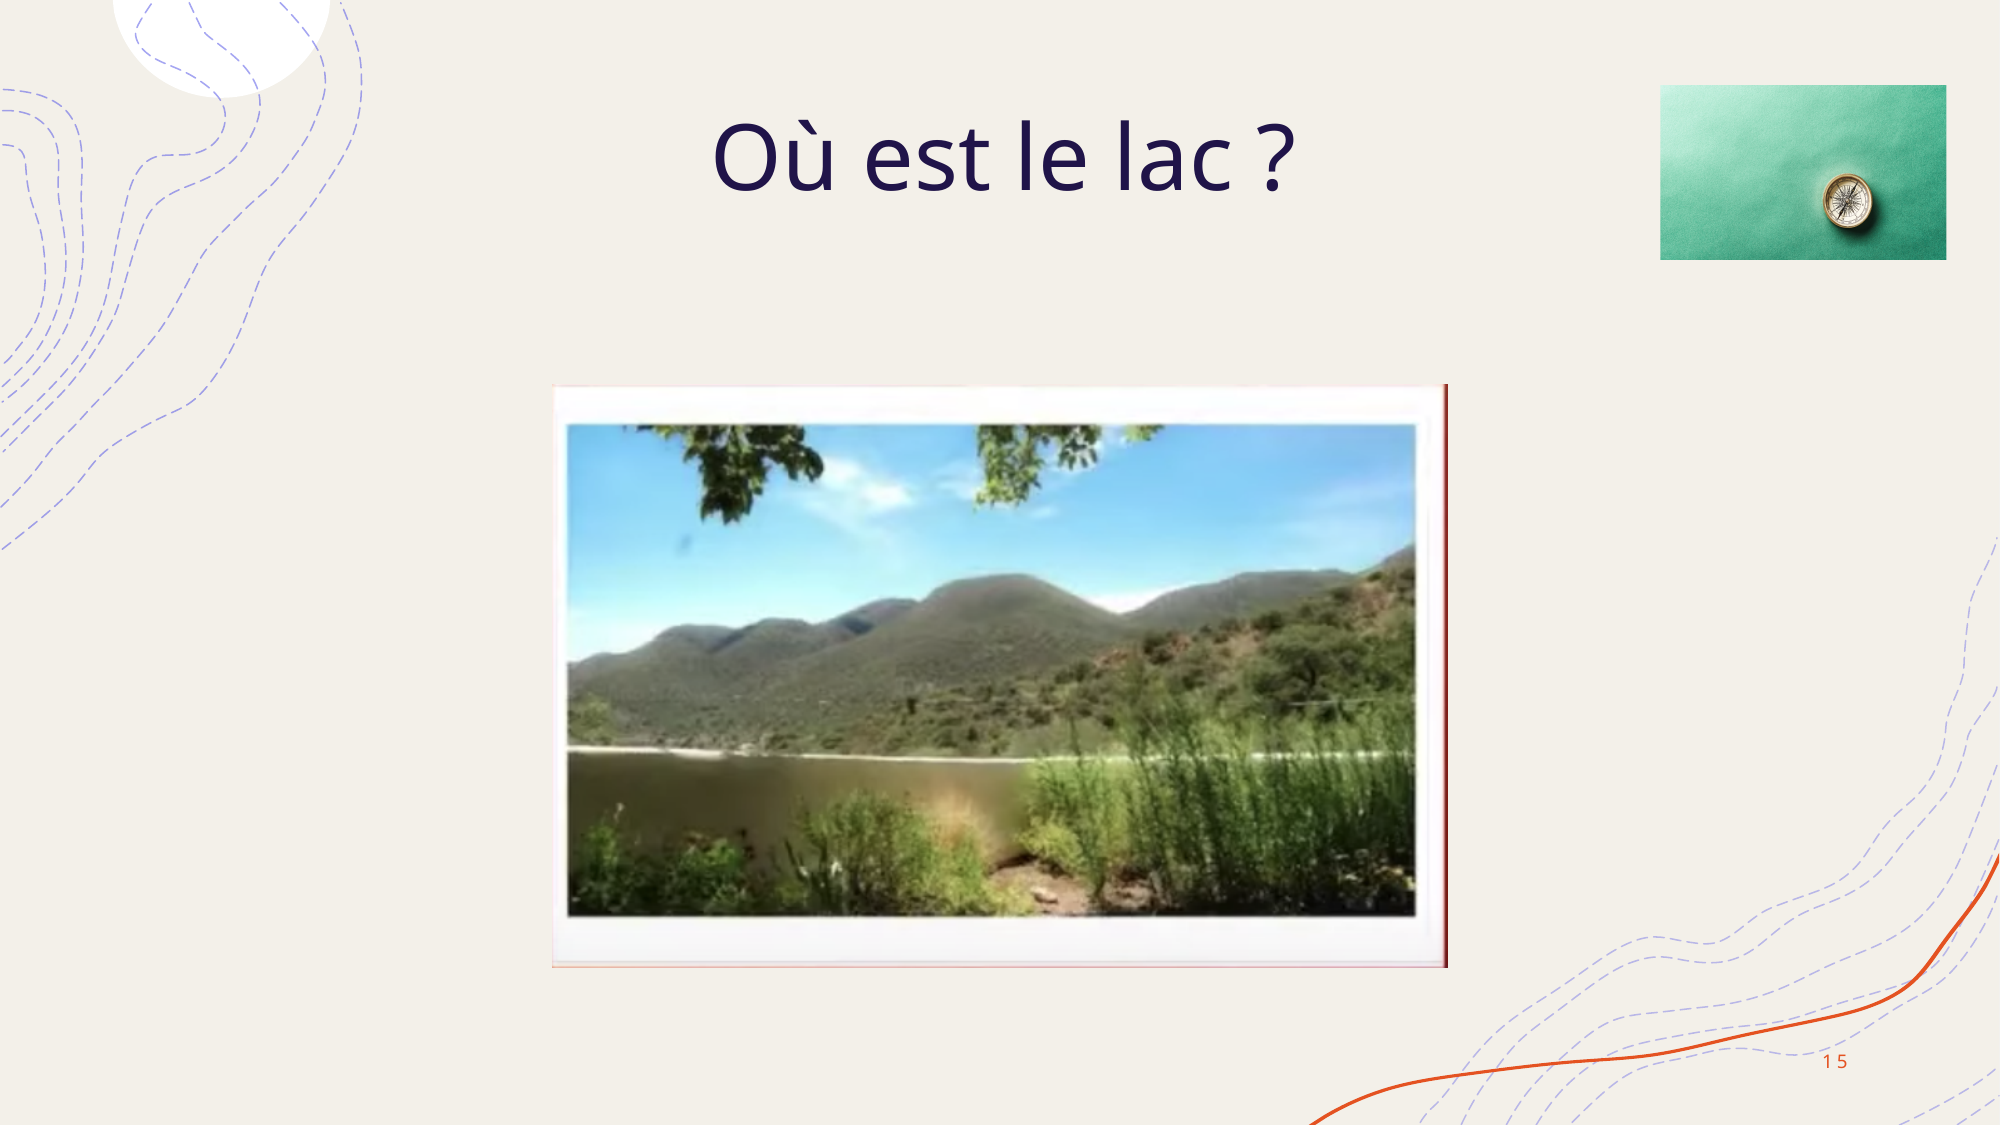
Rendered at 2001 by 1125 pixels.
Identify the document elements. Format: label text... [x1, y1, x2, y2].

picture [1660, 85, 1947, 260]
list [552, 384, 1448, 968]
title Où est le lac ? [196, 91, 1835, 309]
slide_number 15 [1625, 1042, 1863, 1103]
